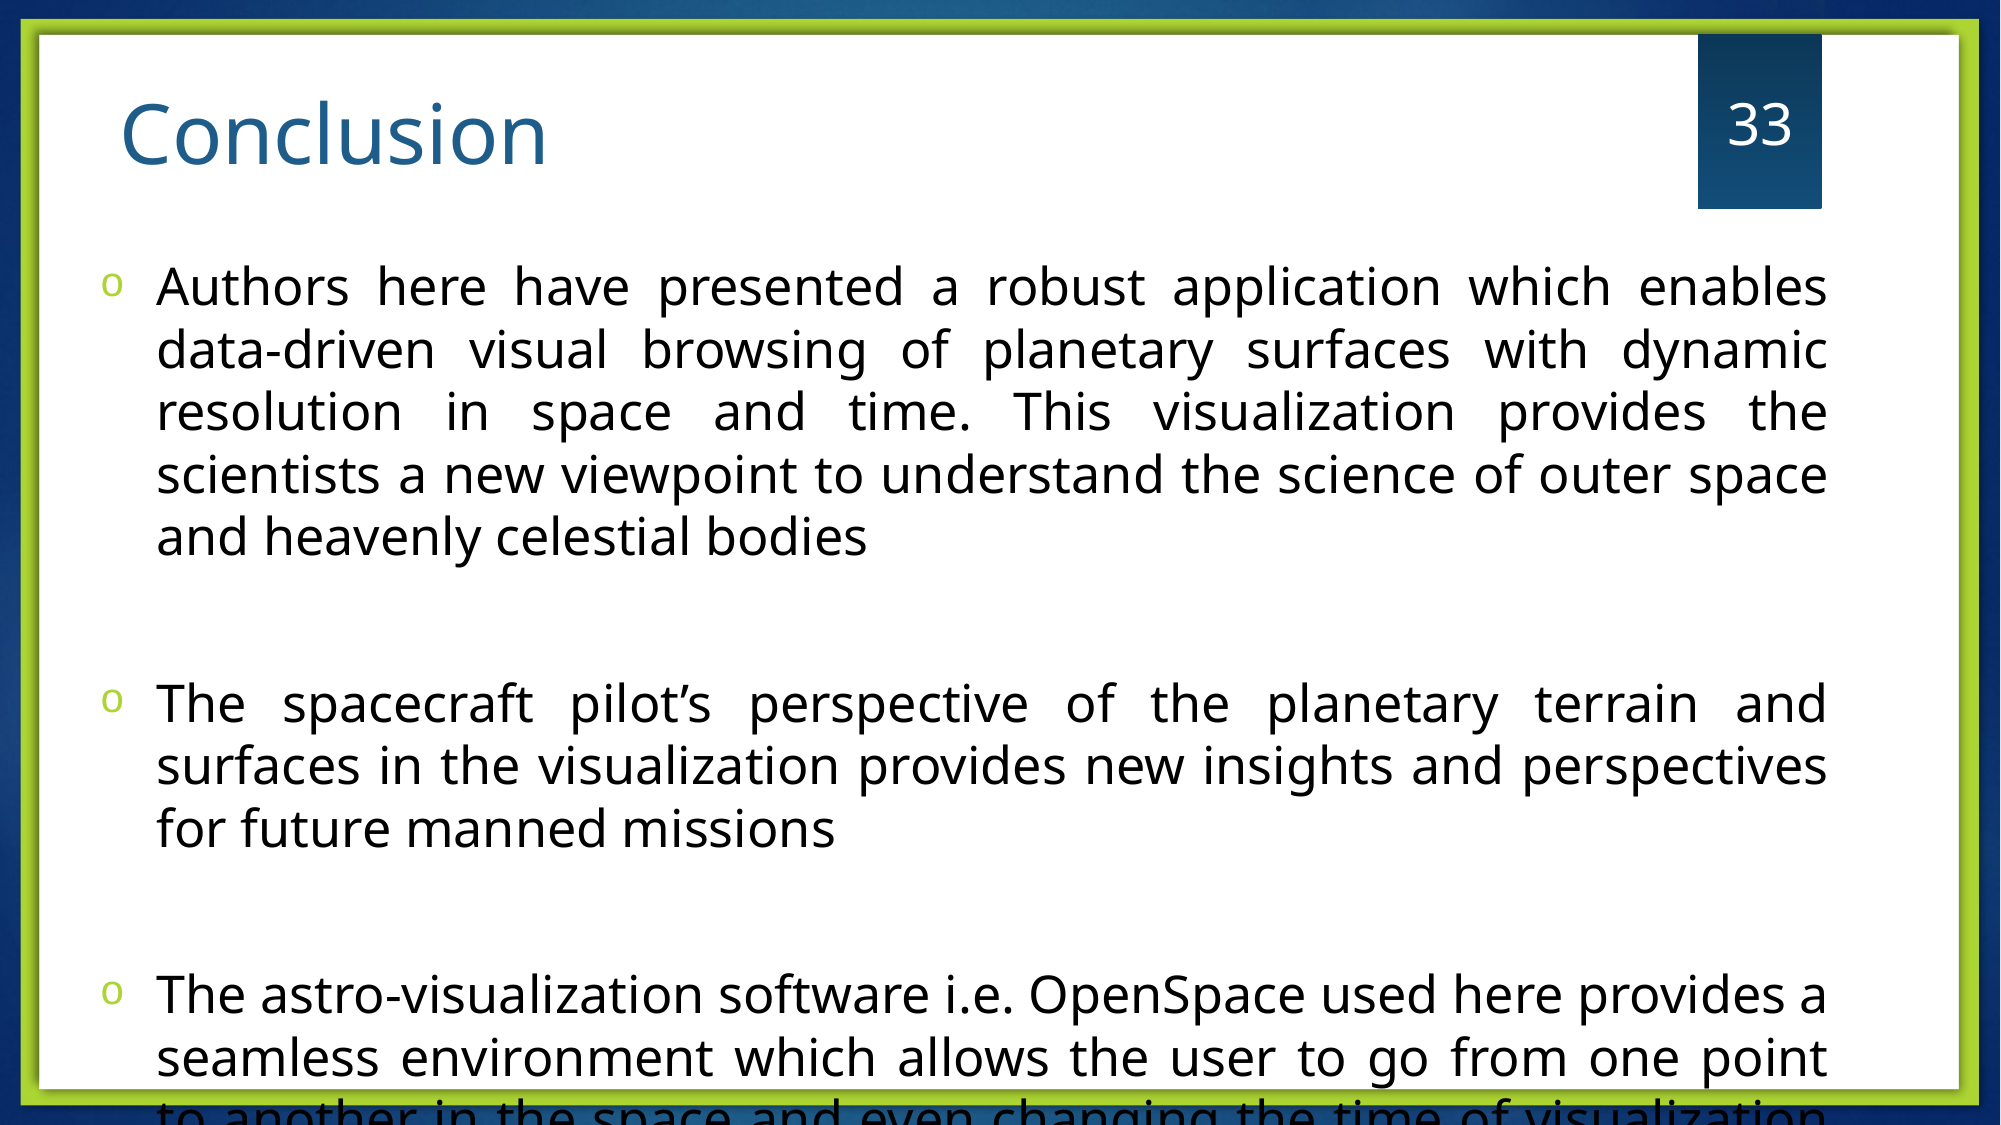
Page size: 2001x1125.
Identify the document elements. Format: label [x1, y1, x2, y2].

text_box [0, 0, 2000, 1125]
